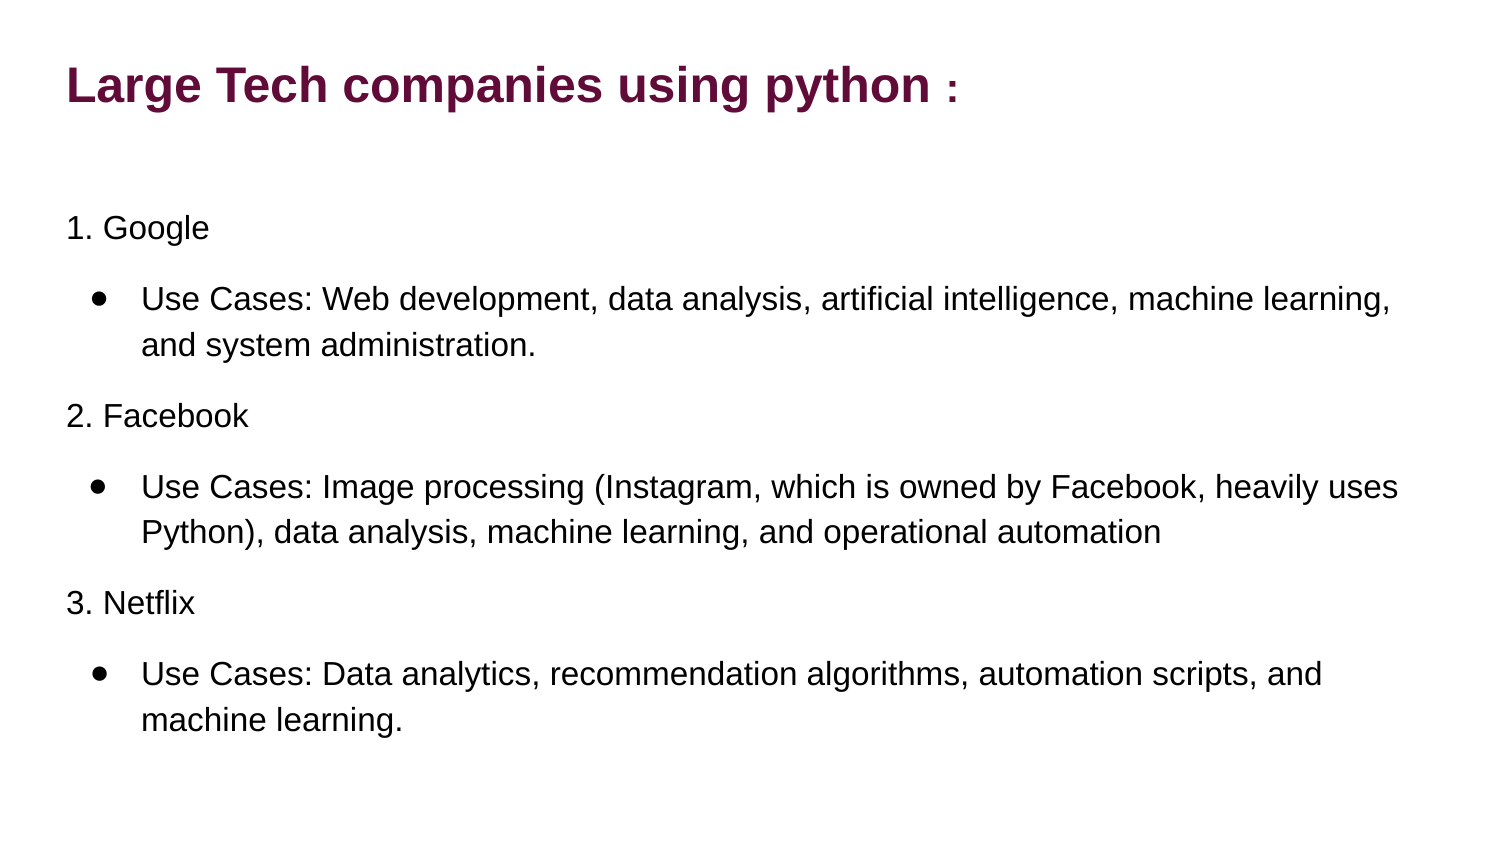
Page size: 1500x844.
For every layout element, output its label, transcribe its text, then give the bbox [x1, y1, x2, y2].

list 1. Google Use Cases: Web development, data analysis, artificial intelligence, machine learning, and system administration. 2. Facebook Use Cases: Image processing (Instagram, which is owned by Facebook, heavily uses Python), data analysis, machine learning, and operational automation 3. Netflix Use Cases: Data analytics, recommendation algorithms, automation scripts, and machine learning. [51, 185, 1449, 828]
title Large Tech companies using python : [51, 19, 1449, 169]
